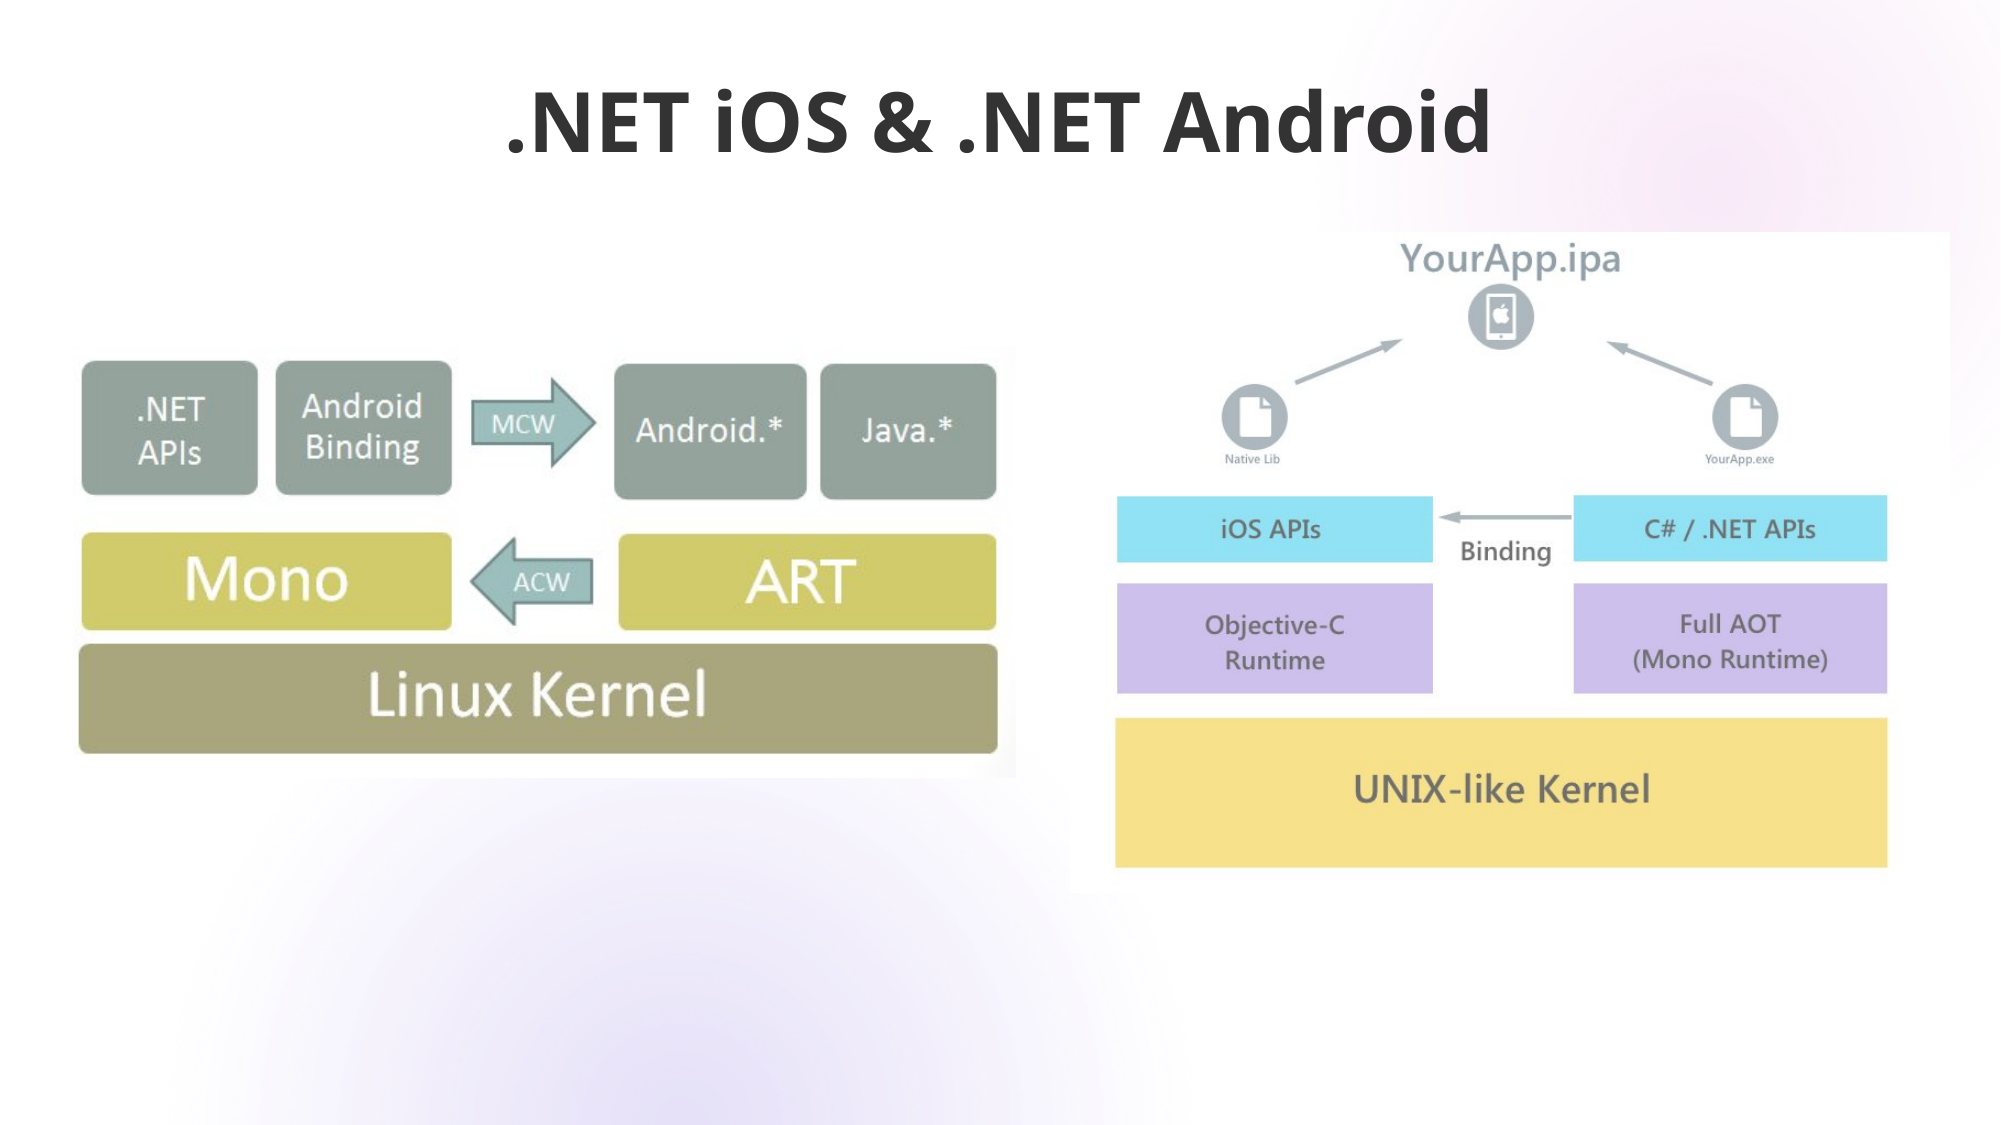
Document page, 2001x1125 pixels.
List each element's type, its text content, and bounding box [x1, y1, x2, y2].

title .NET iOS & .NET Android [96, 69, 1904, 171]
picture [73, 0, 2000, 1125]
